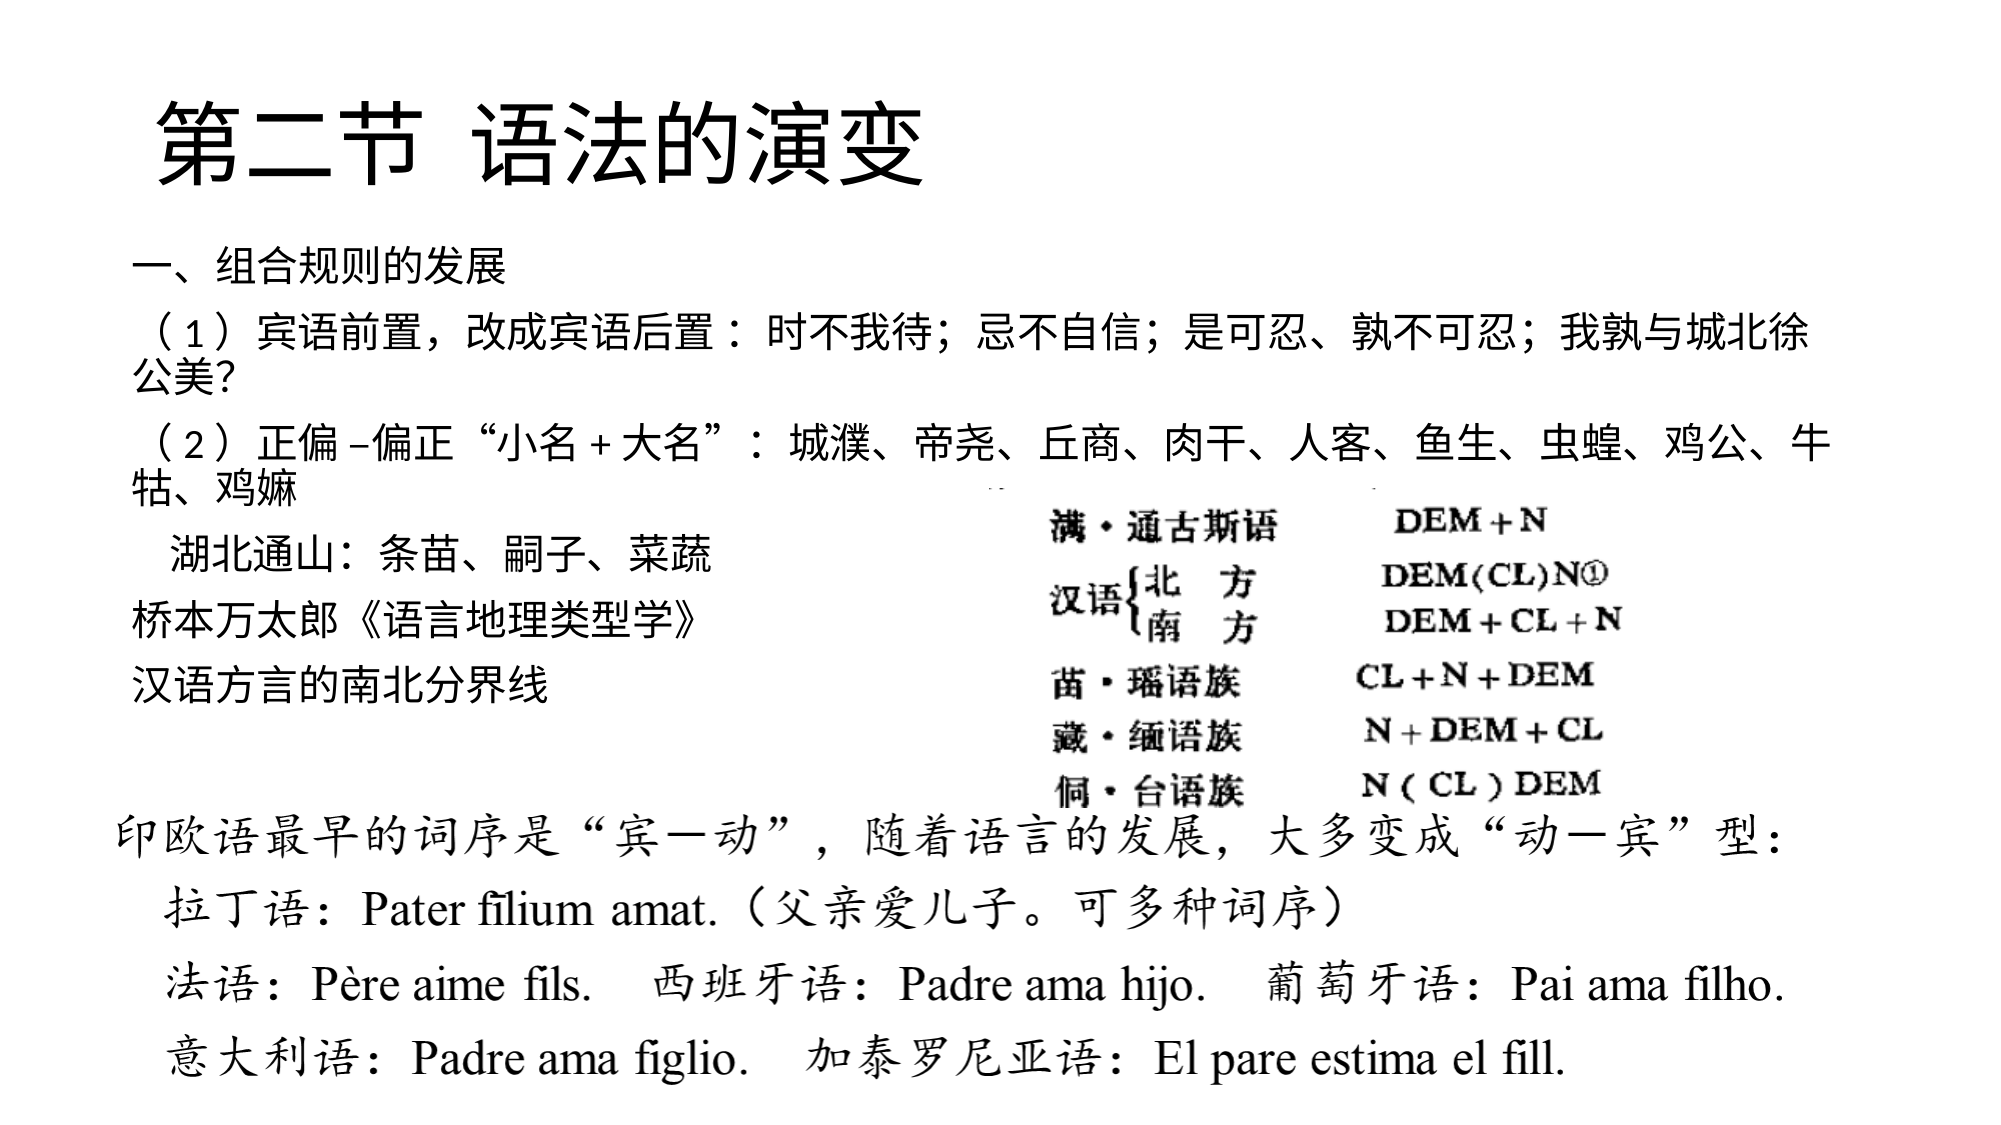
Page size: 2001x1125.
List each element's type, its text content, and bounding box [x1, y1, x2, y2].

picture [81, 488, 1842, 1116]
title 第二节 语法的演变 [137, 59, 1863, 238]
list 一、组合规则的发展 （1）宾语前置，改成宾语后置 ：时不我待；忌不自信；是可忍、孰不可忍；我孰与城北徐公美？ （2）正偏 –偏正“小名+大名”：城濮、帝尧、丘商、肉干、人客、鱼生、虫蝗、鸡公、牛牯、鸡嫲 湖北通山：条苗、嗣子、菜蔬 桥本万太郎《语言地理类型学》 汉语方言的南北分界线 [116, 238, 1863, 1014]
